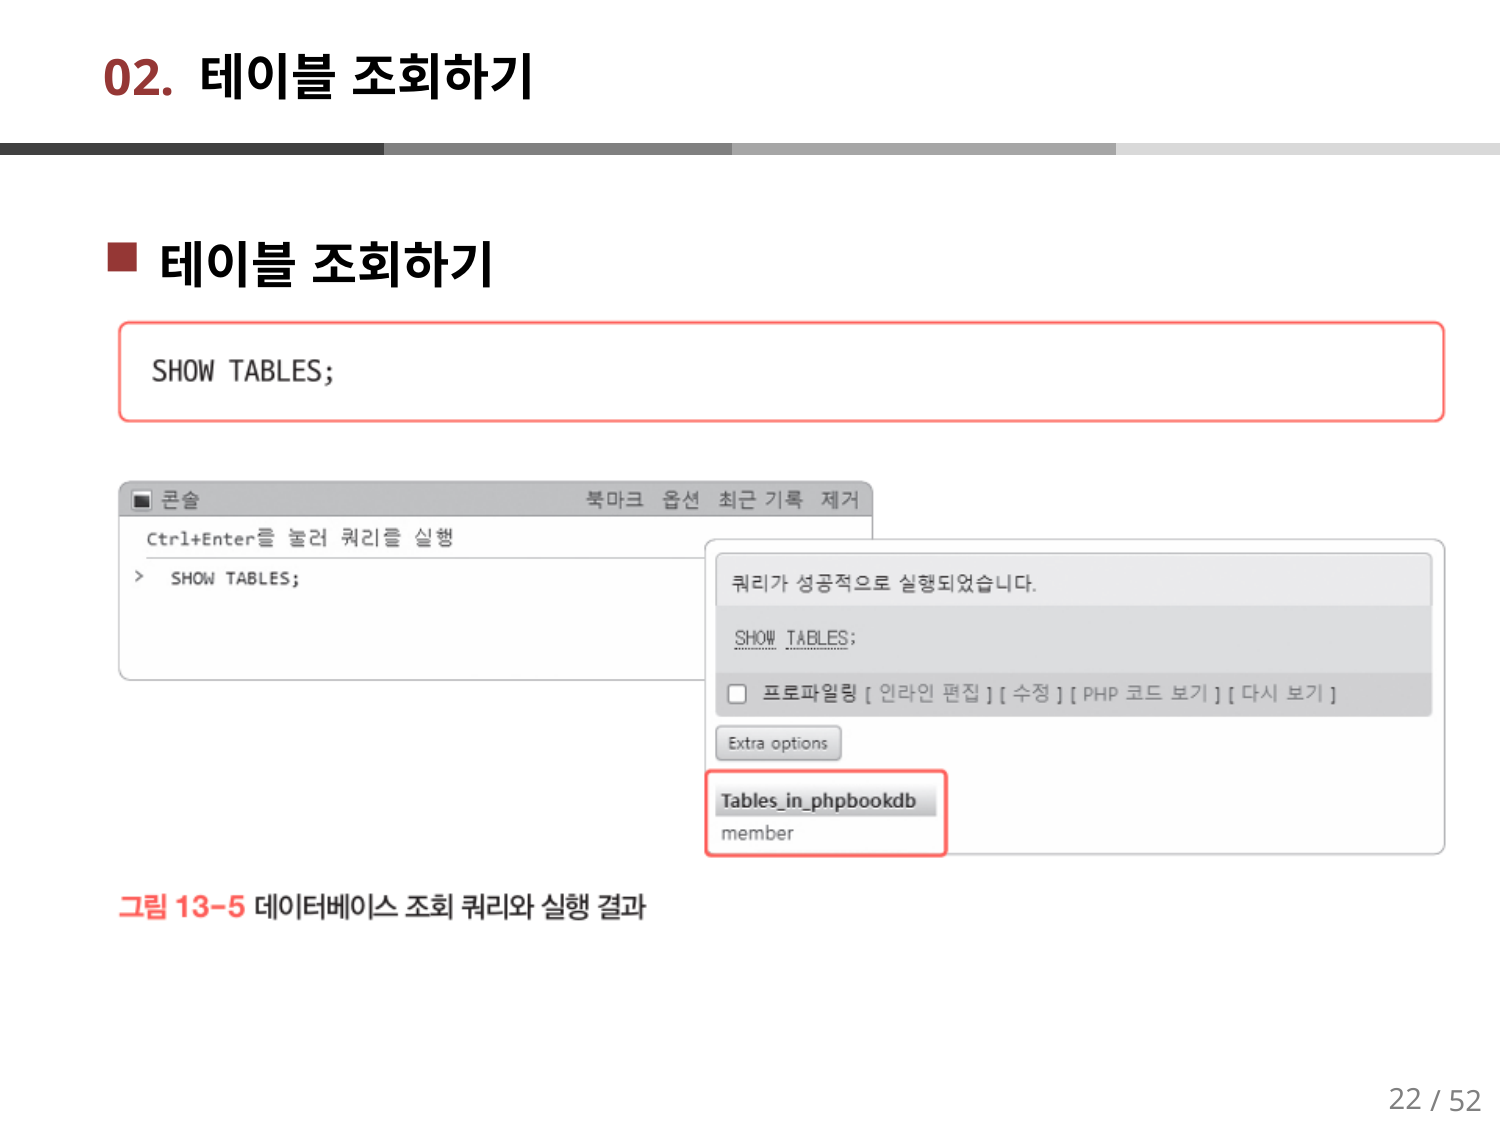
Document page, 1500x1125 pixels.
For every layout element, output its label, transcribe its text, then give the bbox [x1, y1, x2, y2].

picture [111, 314, 1449, 426]
picture [108, 473, 1452, 933]
list 테이블 조회하기 [88, 196, 1436, 1083]
title 02. 테이블 조회하기 [88, 30, 1211, 121]
